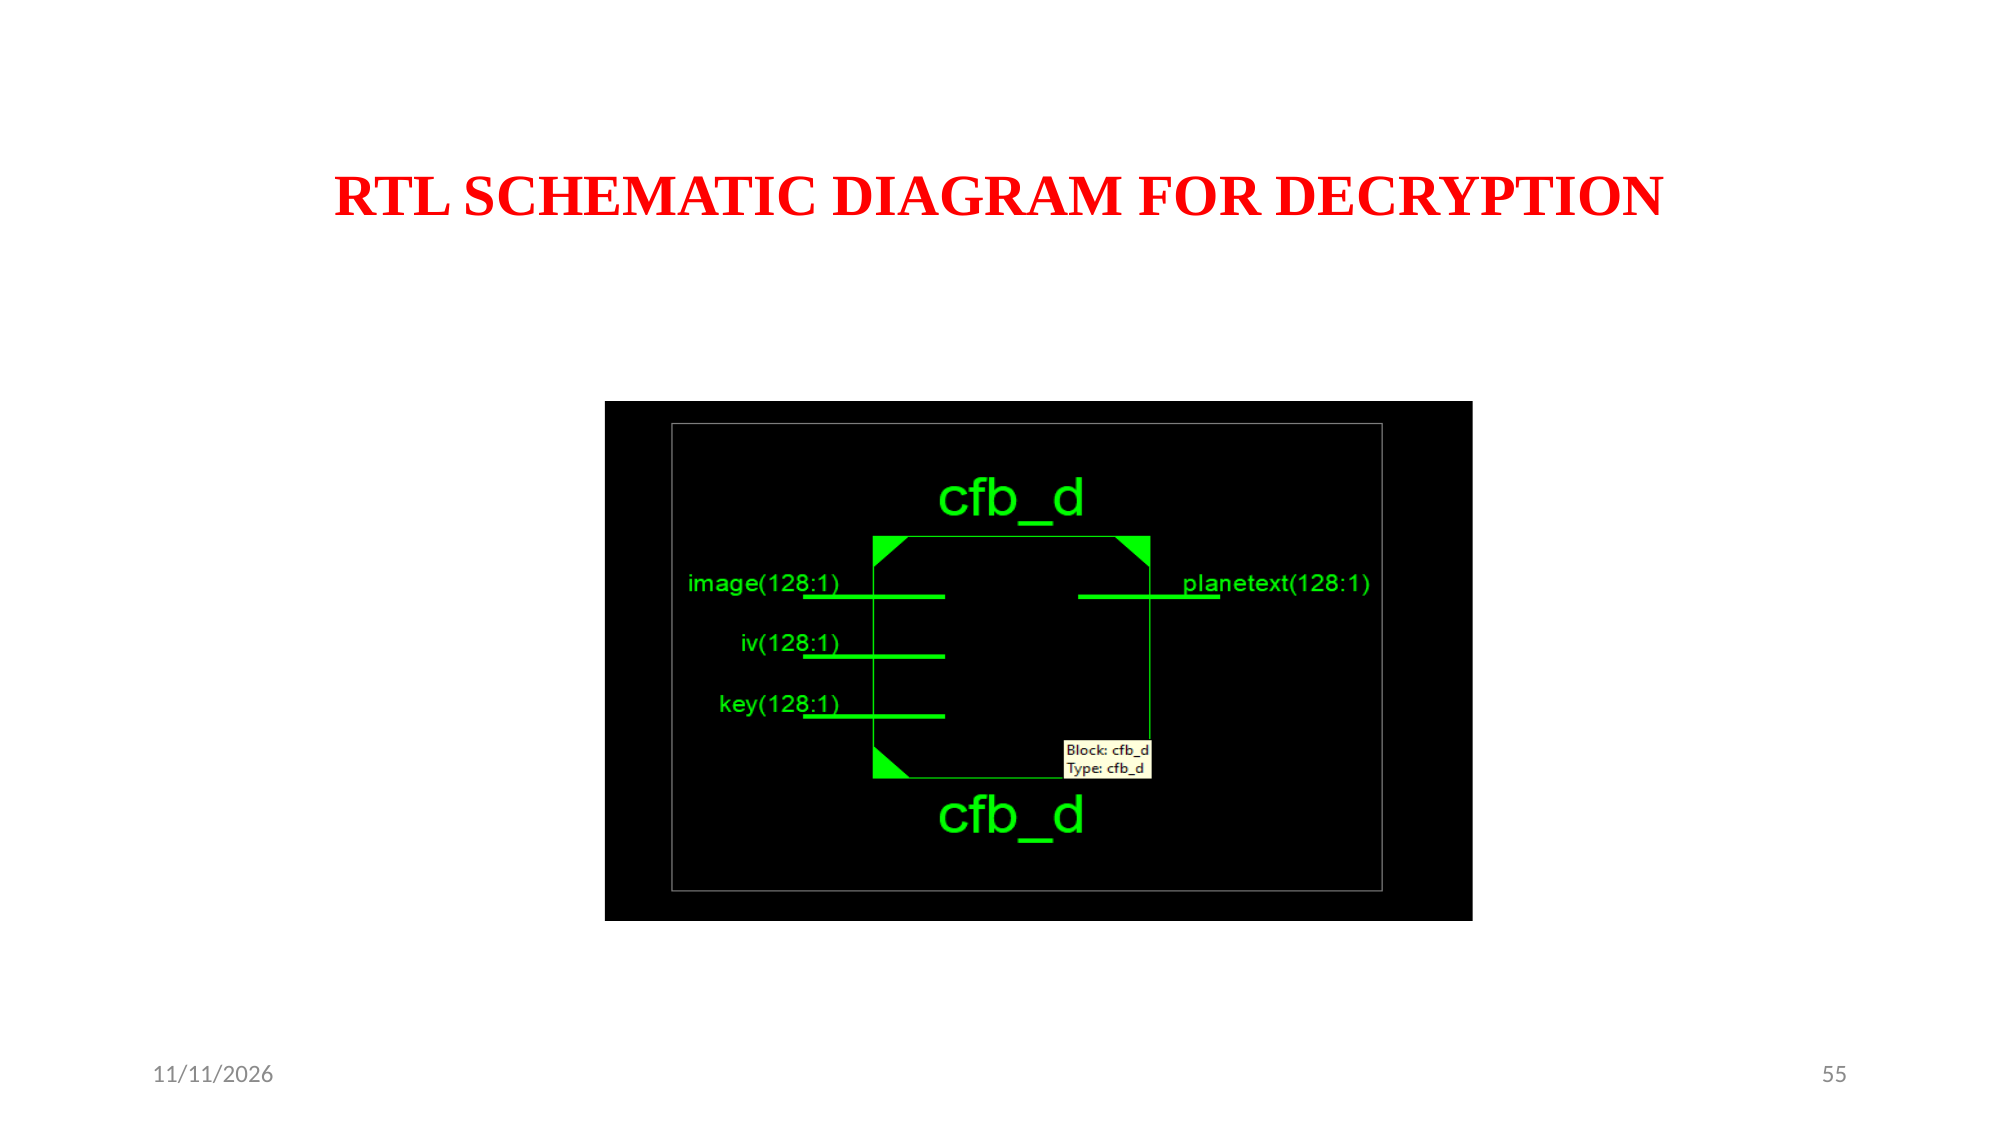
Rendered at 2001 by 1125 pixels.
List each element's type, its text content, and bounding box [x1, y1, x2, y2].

picture [604, 401, 1473, 921]
text_box RTL SCHEMATIC DIAGRAM FOR DECRYPTION [320, 150, 1680, 325]
slide_number 55 [1412, 1042, 1863, 1103]
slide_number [137, 1042, 588, 1103]
